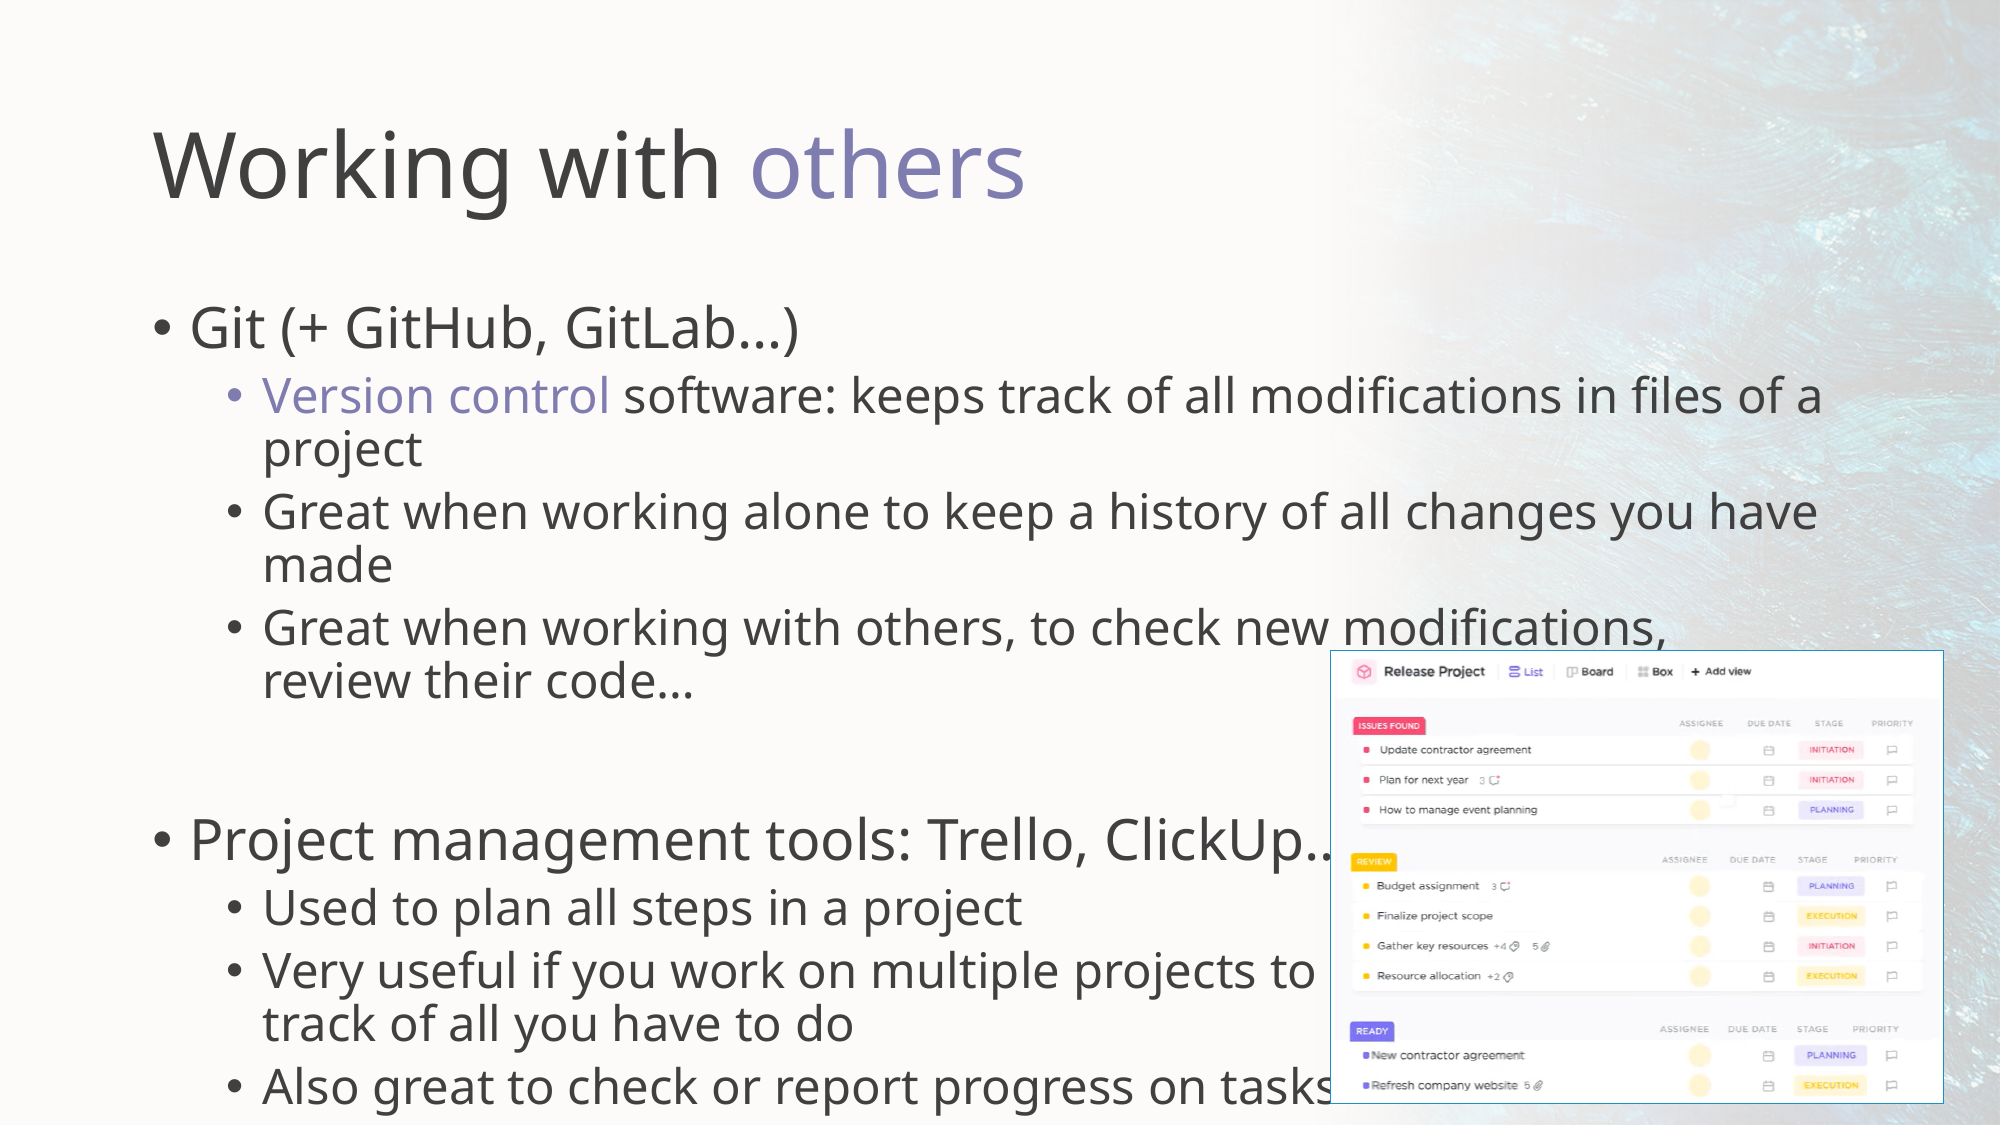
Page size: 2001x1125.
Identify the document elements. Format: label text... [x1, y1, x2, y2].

picture [1286, 0, 2000, 1125]
title Working with others [137, 59, 1286, 278]
text_box [162, 317, 1286, 1125]
list Git (+ GitHub, GitLab…) Version control software: keeps track of all modifications in files of a project Great when working alone to keep a history of all changes you have made Great when working with others, to check new modifications, review their code… Project management tools: Trello, ClickUp… Used to plan all steps in a project Very useful if you work on multiple projects to keep track of all you have to do Also great to check or report progress on tasks [137, 292, 1286, 1125]
